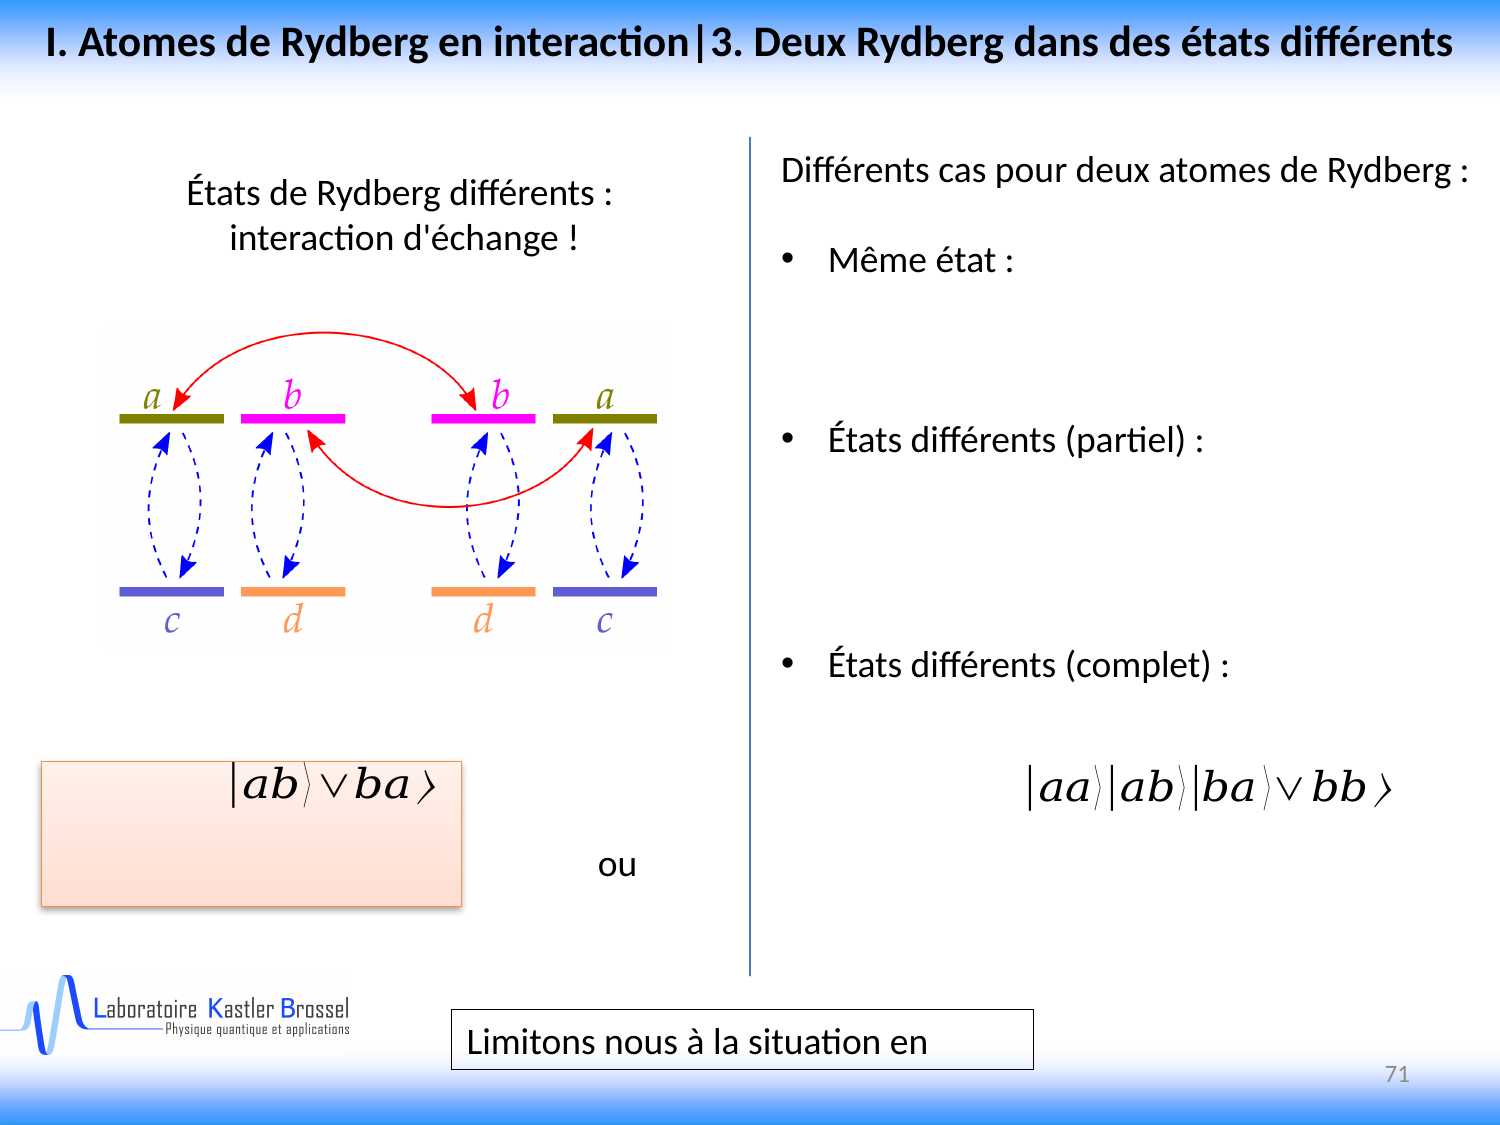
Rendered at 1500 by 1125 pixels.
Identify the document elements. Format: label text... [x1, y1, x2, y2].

picture [0, 79, 1500, 1125]
title I. Atomes de Rydberg en interaction|3. Deux Rydberg dans des états différents [0, 0, 1500, 79]
slide_number 71 [1074, 1042, 1425, 1103]
